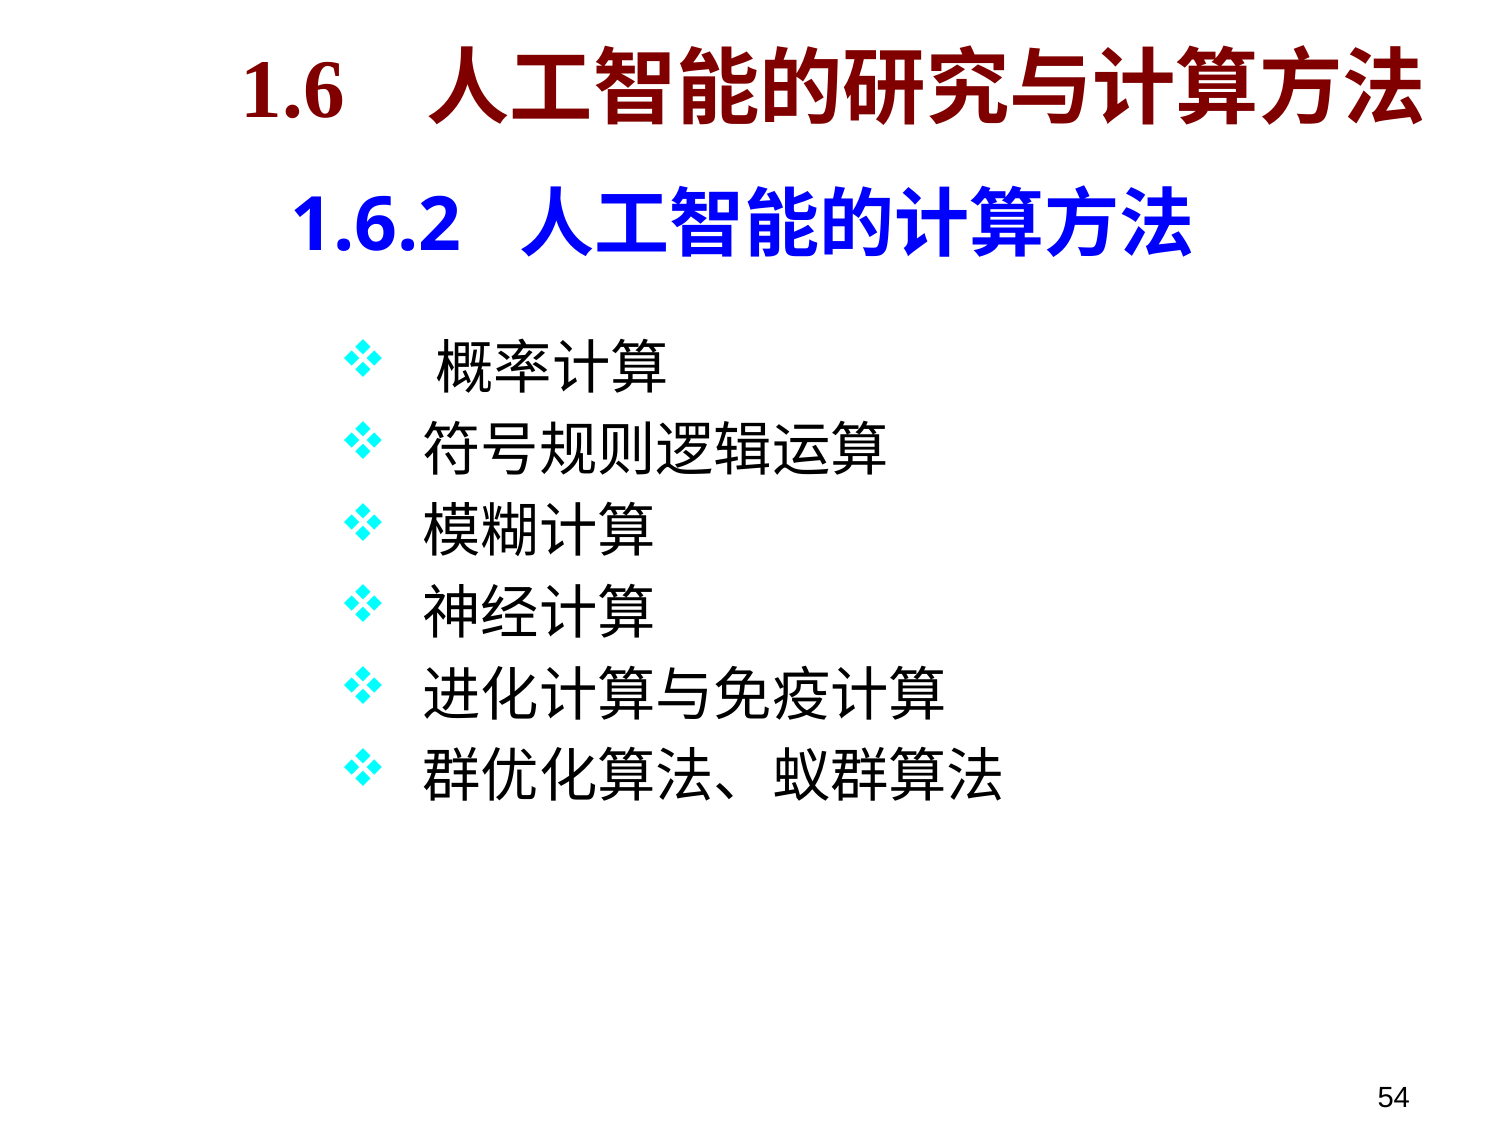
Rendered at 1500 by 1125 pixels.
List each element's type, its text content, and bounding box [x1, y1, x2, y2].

slide_number 54 [891, 1070, 1425, 1106]
title 1.6 人工智能的研究与计算方法 [225, 31, 1471, 138]
text_box 1.6.2 人工智能的计算方法 [202, 148, 1282, 274]
text_box 概率计算 符号规则逻辑运算 模糊计算 神经计算 进化计算与免疫计算 群优化算法、蚁群算法 [324, 322, 1156, 816]
